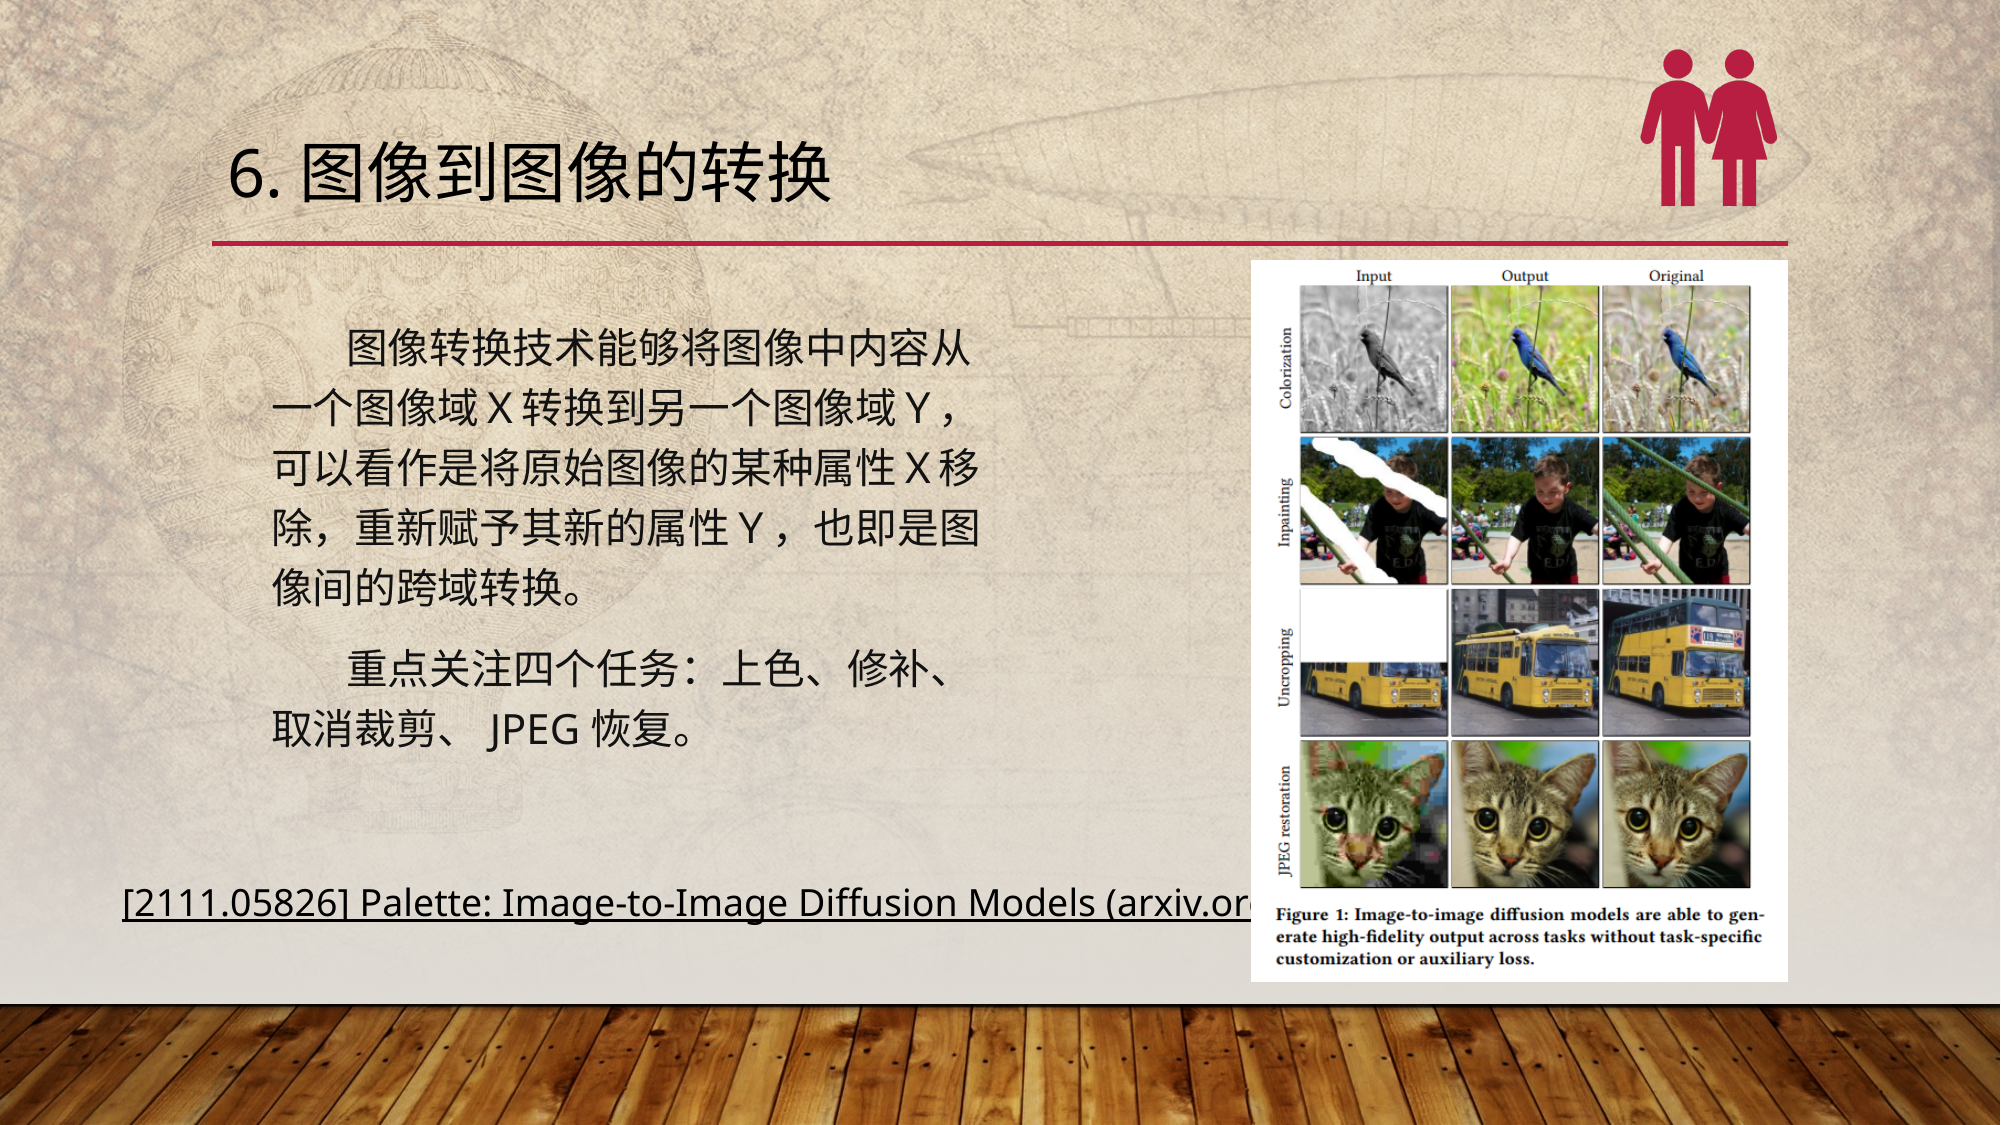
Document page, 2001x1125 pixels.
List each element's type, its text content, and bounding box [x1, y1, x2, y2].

picture [1251, 260, 1788, 982]
picture [0, 1004, 2000, 1125]
text_box [2111.05826] Palette: Image-to-Image Diffusion Models (arxiv.org) 2022 [107, 871, 1251, 938]
list 图像转换技术能够将图像中内容从一个图像域Ｘ转换到另一个图像域Ｙ，可以看作是将原始图像的某种属性Ｘ移除，重新赋予其新的属性Ｙ，也即是图像间的跨域转换。 重点关注四个任务：上色、修补、取消裁剪、JPEG恢复。 [256, 304, 1000, 790]
title 6.图像到图像的转换 [212, 131, 1788, 305]
picture [1616, 35, 1801, 220]
